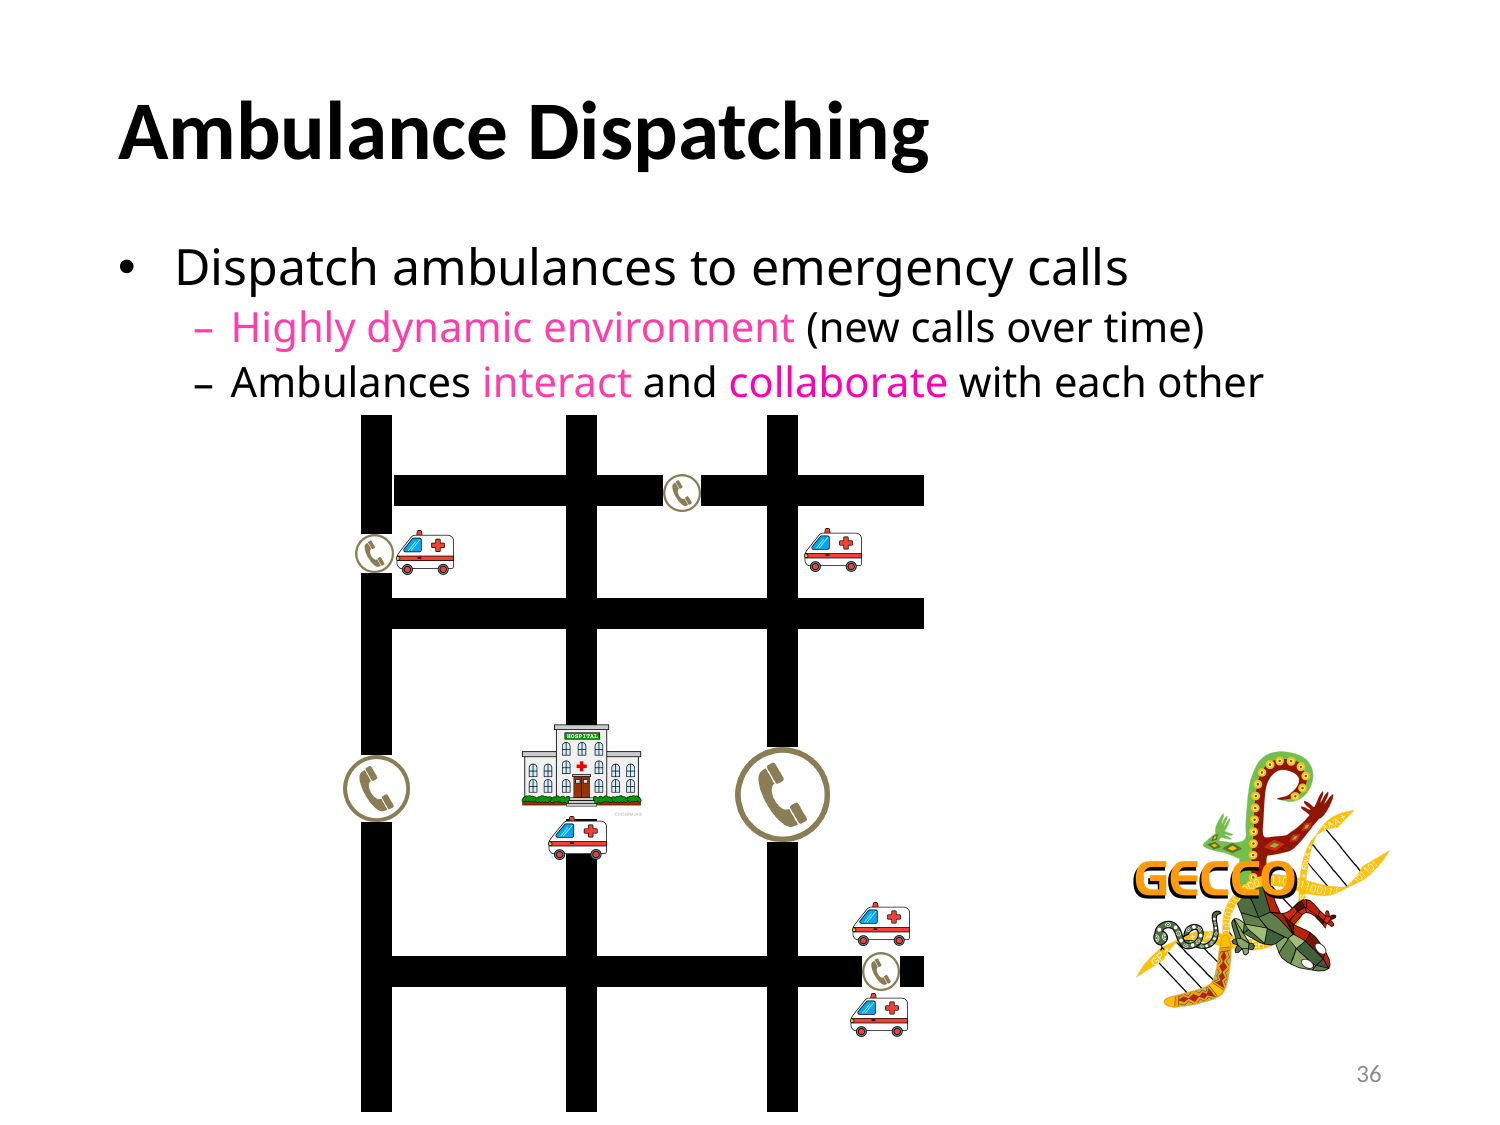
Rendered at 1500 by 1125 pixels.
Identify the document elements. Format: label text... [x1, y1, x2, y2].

picture [355, 534, 394, 573]
picture [804, 528, 862, 572]
picture [735, 747, 830, 842]
picture [395, 530, 454, 575]
picture [663, 474, 701, 512]
picture [850, 993, 908, 1037]
list Dispatch ambulances to emergency calls Highly dynamic environment (new calls over time) Ambulances interact and collaborate with each other [103, 234, 1397, 1014]
picture [343, 755, 410, 822]
slide_number 36 [1059, 1042, 1397, 1103]
title Ambulance Dispatching [103, 59, 1397, 207]
picture [852, 902, 910, 946]
picture [517, 691, 646, 860]
picture [861, 952, 900, 991]
